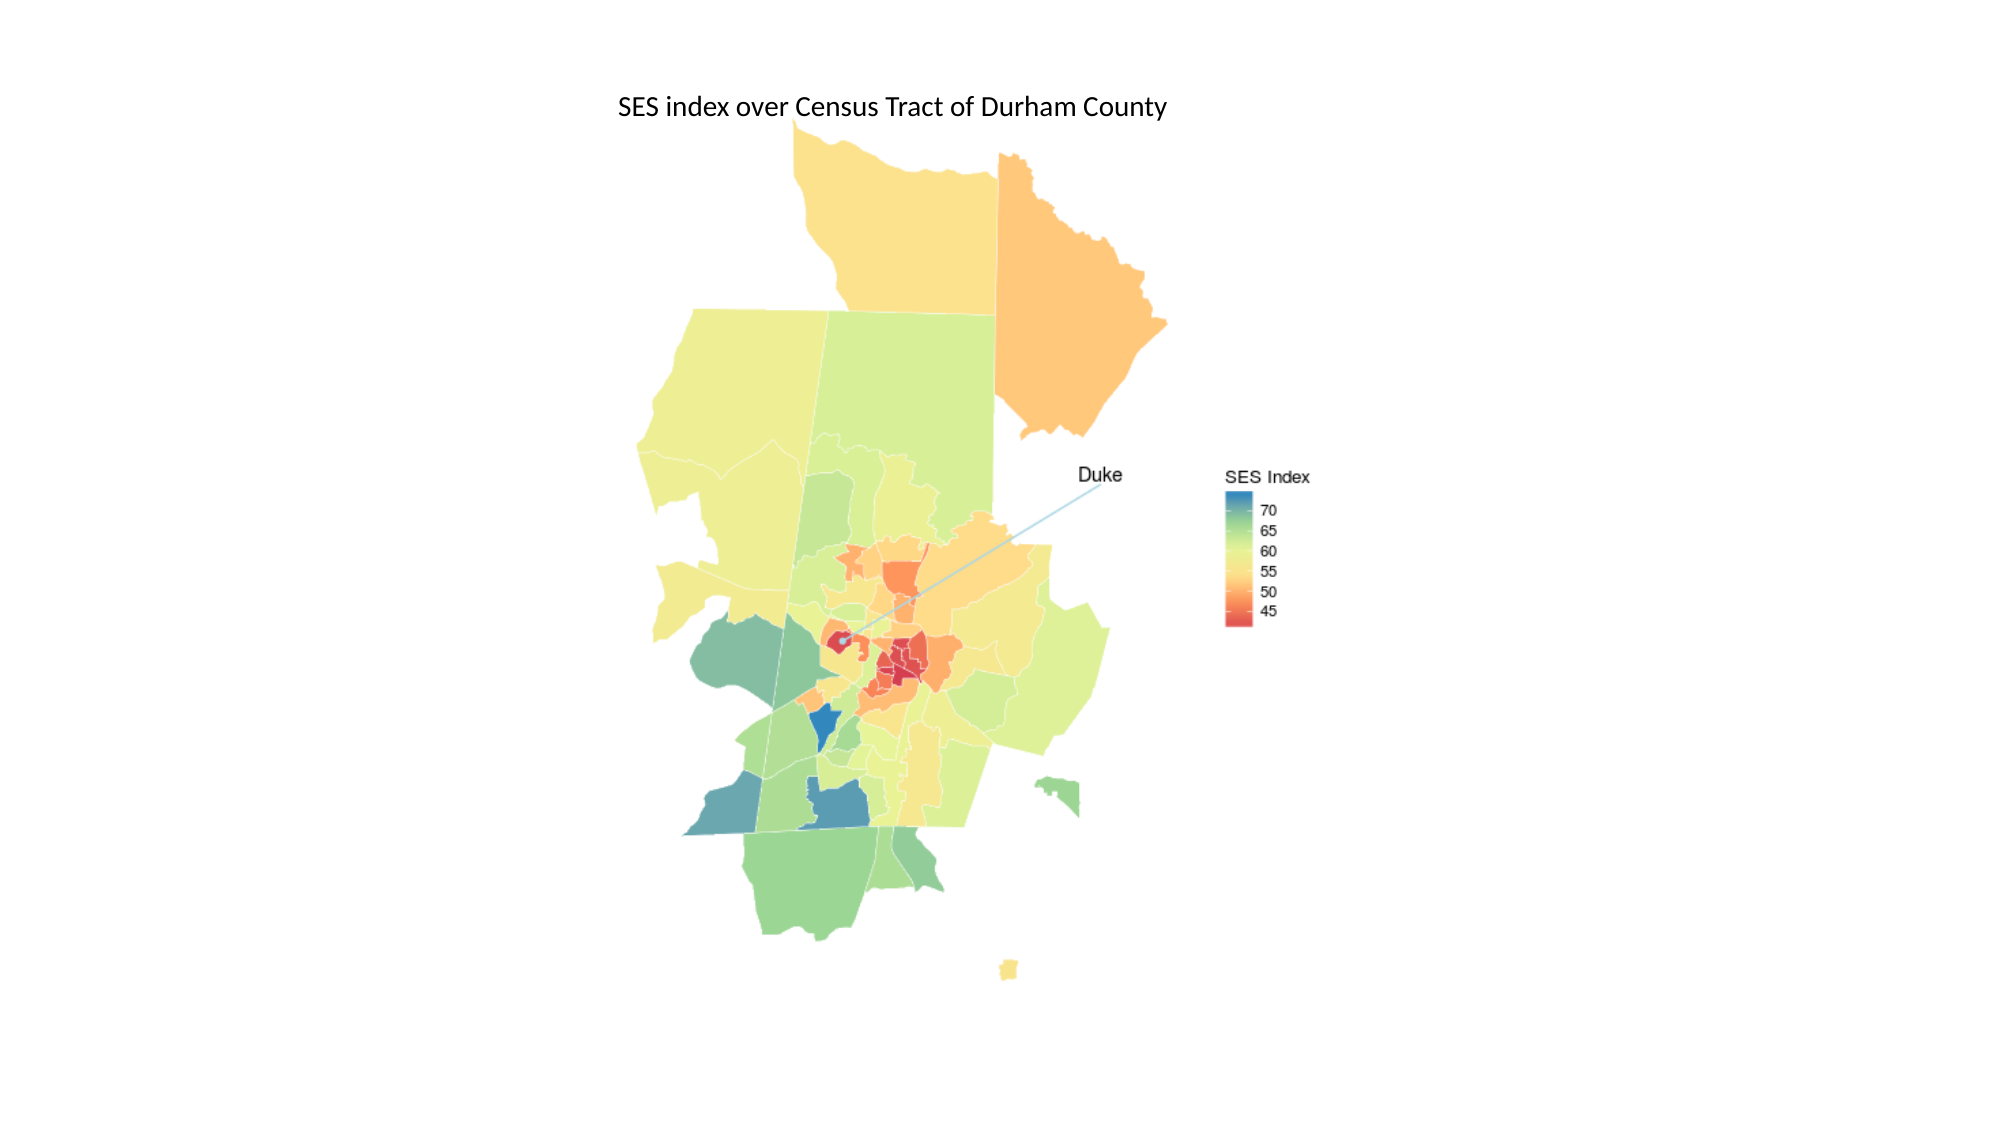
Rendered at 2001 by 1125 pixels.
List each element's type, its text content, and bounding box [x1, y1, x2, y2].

text_box SES index over Census Tract of Durham County [480, 80, 1306, 130]
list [554, 105, 1319, 996]
